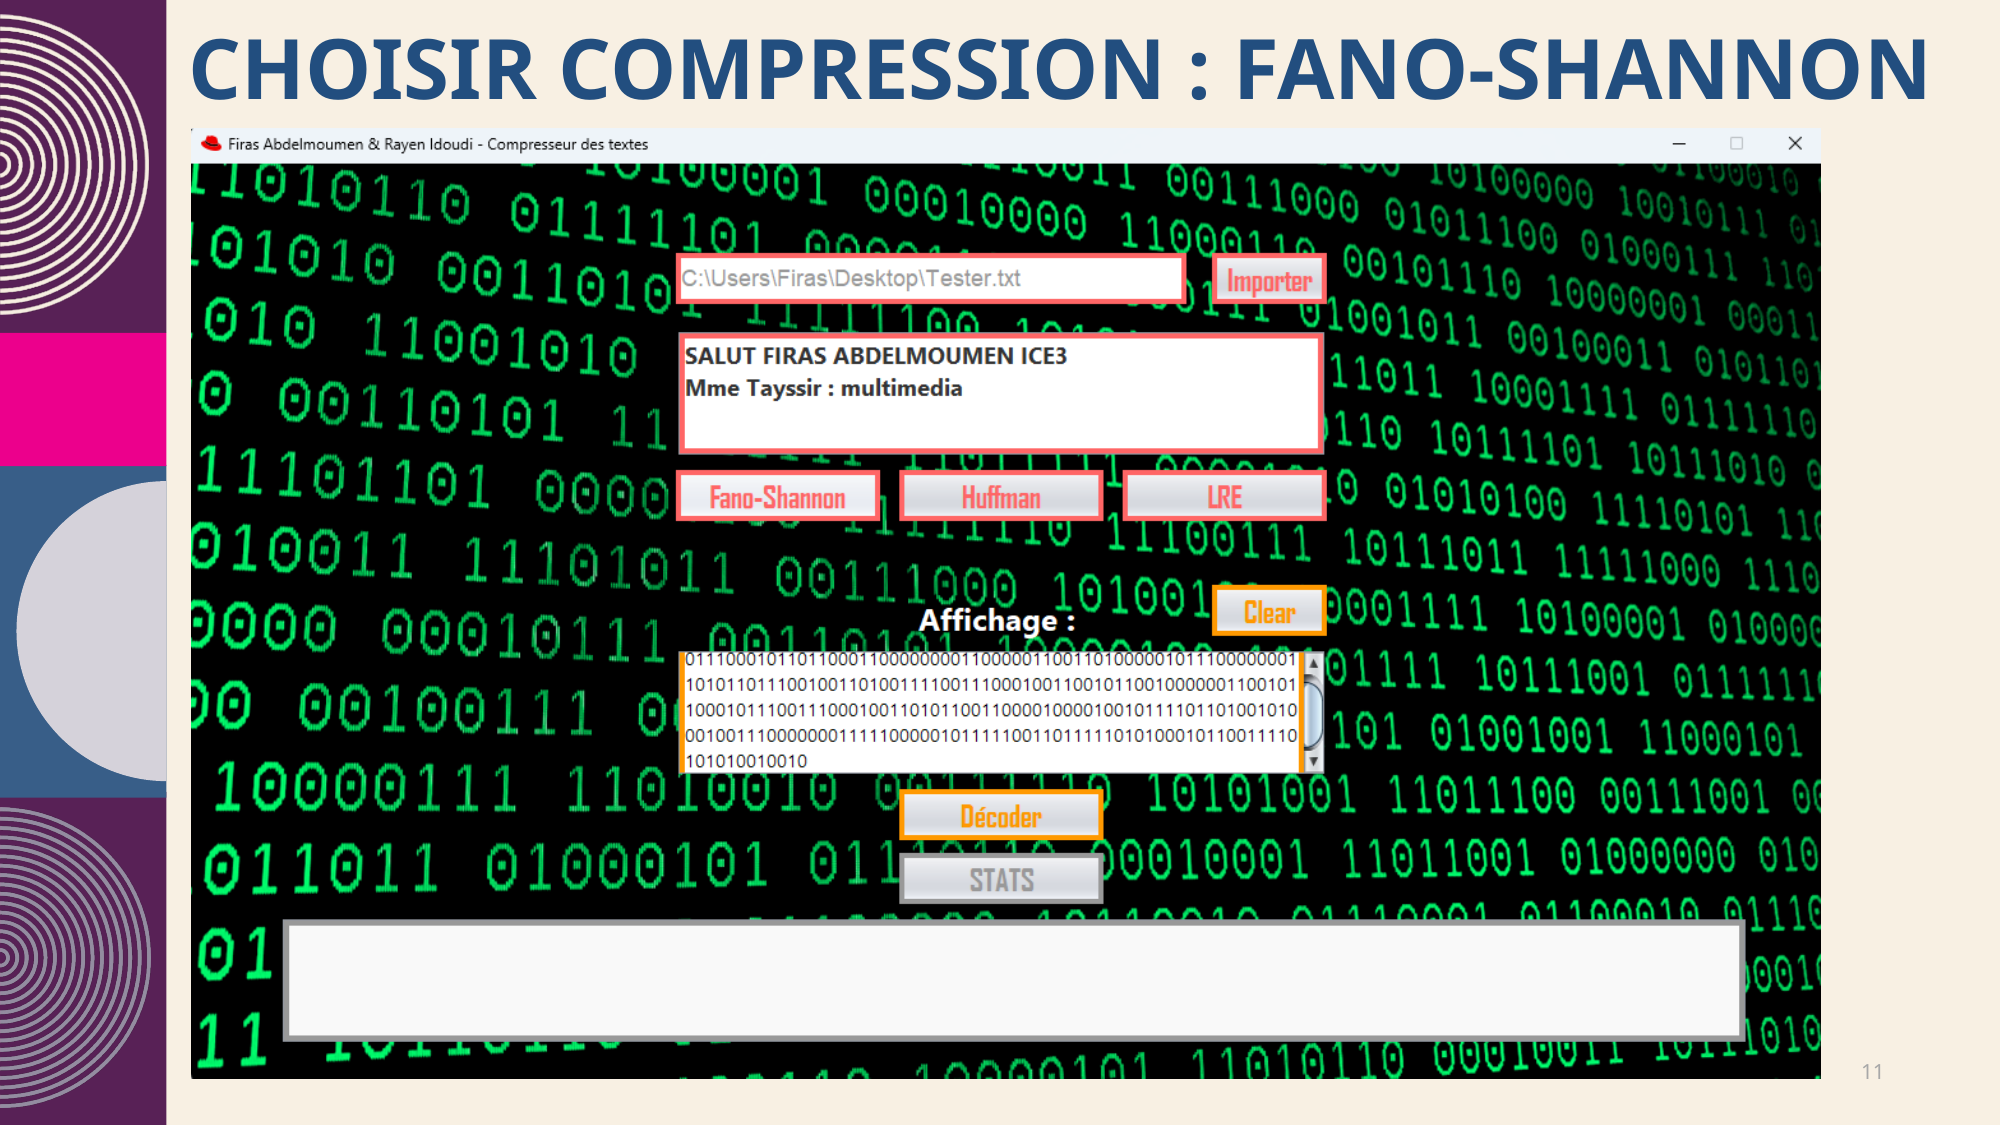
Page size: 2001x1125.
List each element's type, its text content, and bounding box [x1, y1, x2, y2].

picture [0, 15, 149, 314]
slide_number 11 [1824, 1042, 1900, 1103]
title Choisir compression : FANO-SHANNON [173, 19, 1970, 238]
picture [1, 808, 151, 1108]
picture [191, 128, 1821, 1079]
